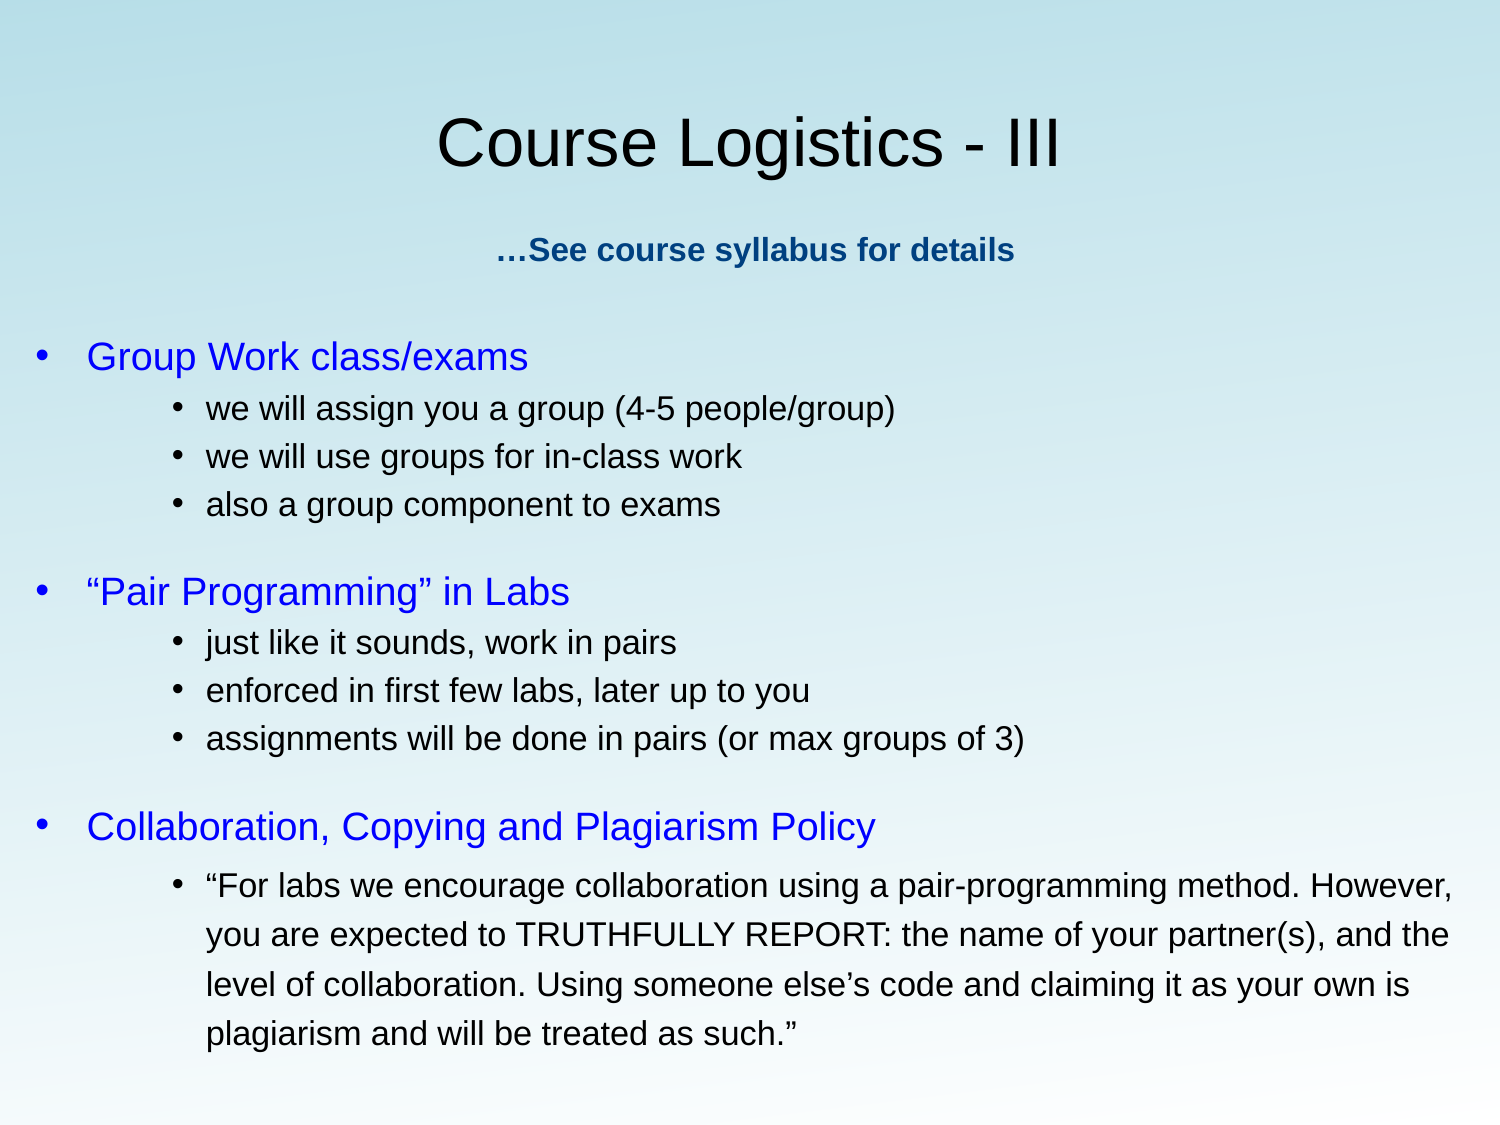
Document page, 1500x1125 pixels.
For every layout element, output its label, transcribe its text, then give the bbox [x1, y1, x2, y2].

list …See course syllabus for details Group Work class/exams we will assign you a group (4-5 people/group) we will use groups for in-class work also a group component to exams “Pair Programming” in Labs just like it sounds, work in pairs enforced in first few labs, later up to you assignments will be done in pairs (or max groups of 3) Collaboration, Copying and Plagiarism Policy “For labs we encourage collaboration using a pair-programming method. However, you are expected to TRUTHFULLY REPORT: the name of your partner(s), and the level of collaboration. Using someone else’s code and claiming it as your own is plagiarism and will be treated as such.” [20, 220, 1491, 1064]
title Course Logistics - III [75, 45, 1425, 220]
